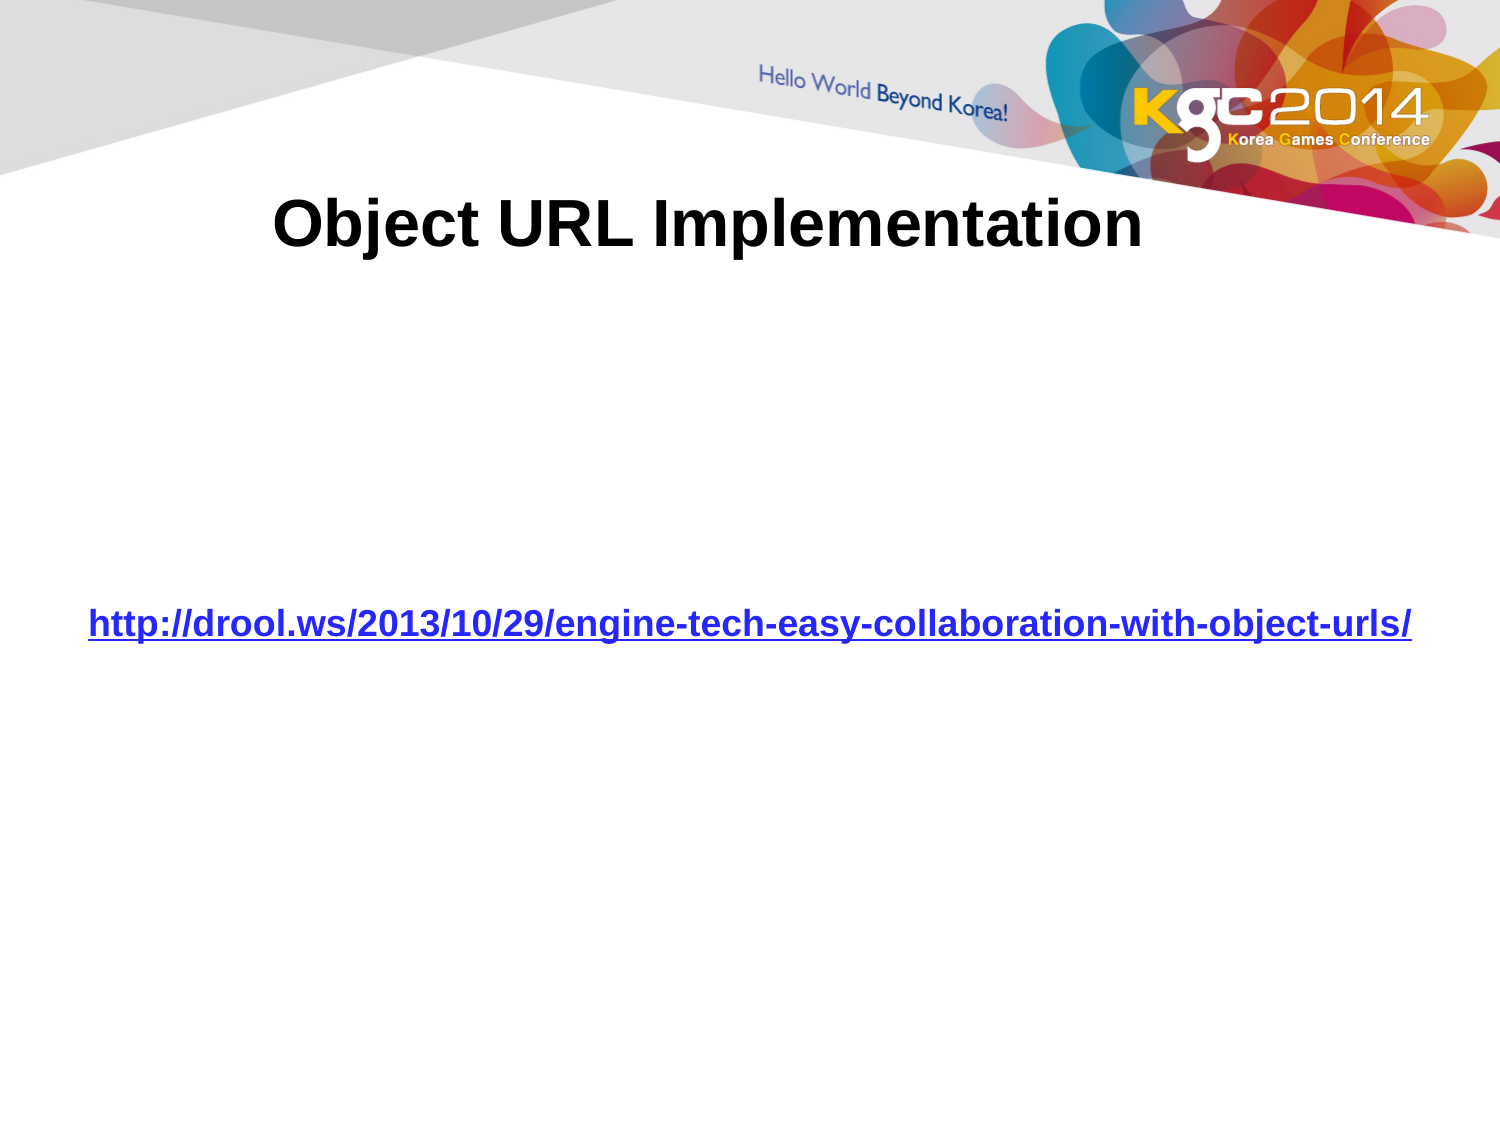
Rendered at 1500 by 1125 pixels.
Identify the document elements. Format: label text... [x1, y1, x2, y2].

picture [0, 0, 1500, 1125]
list http://drool.ws/2013/10/29/engine-tech-easy-collaboration-with-object-urls/ [41, 314, 1459, 1024]
title Object URL Implementation [41, 160, 1377, 279]
